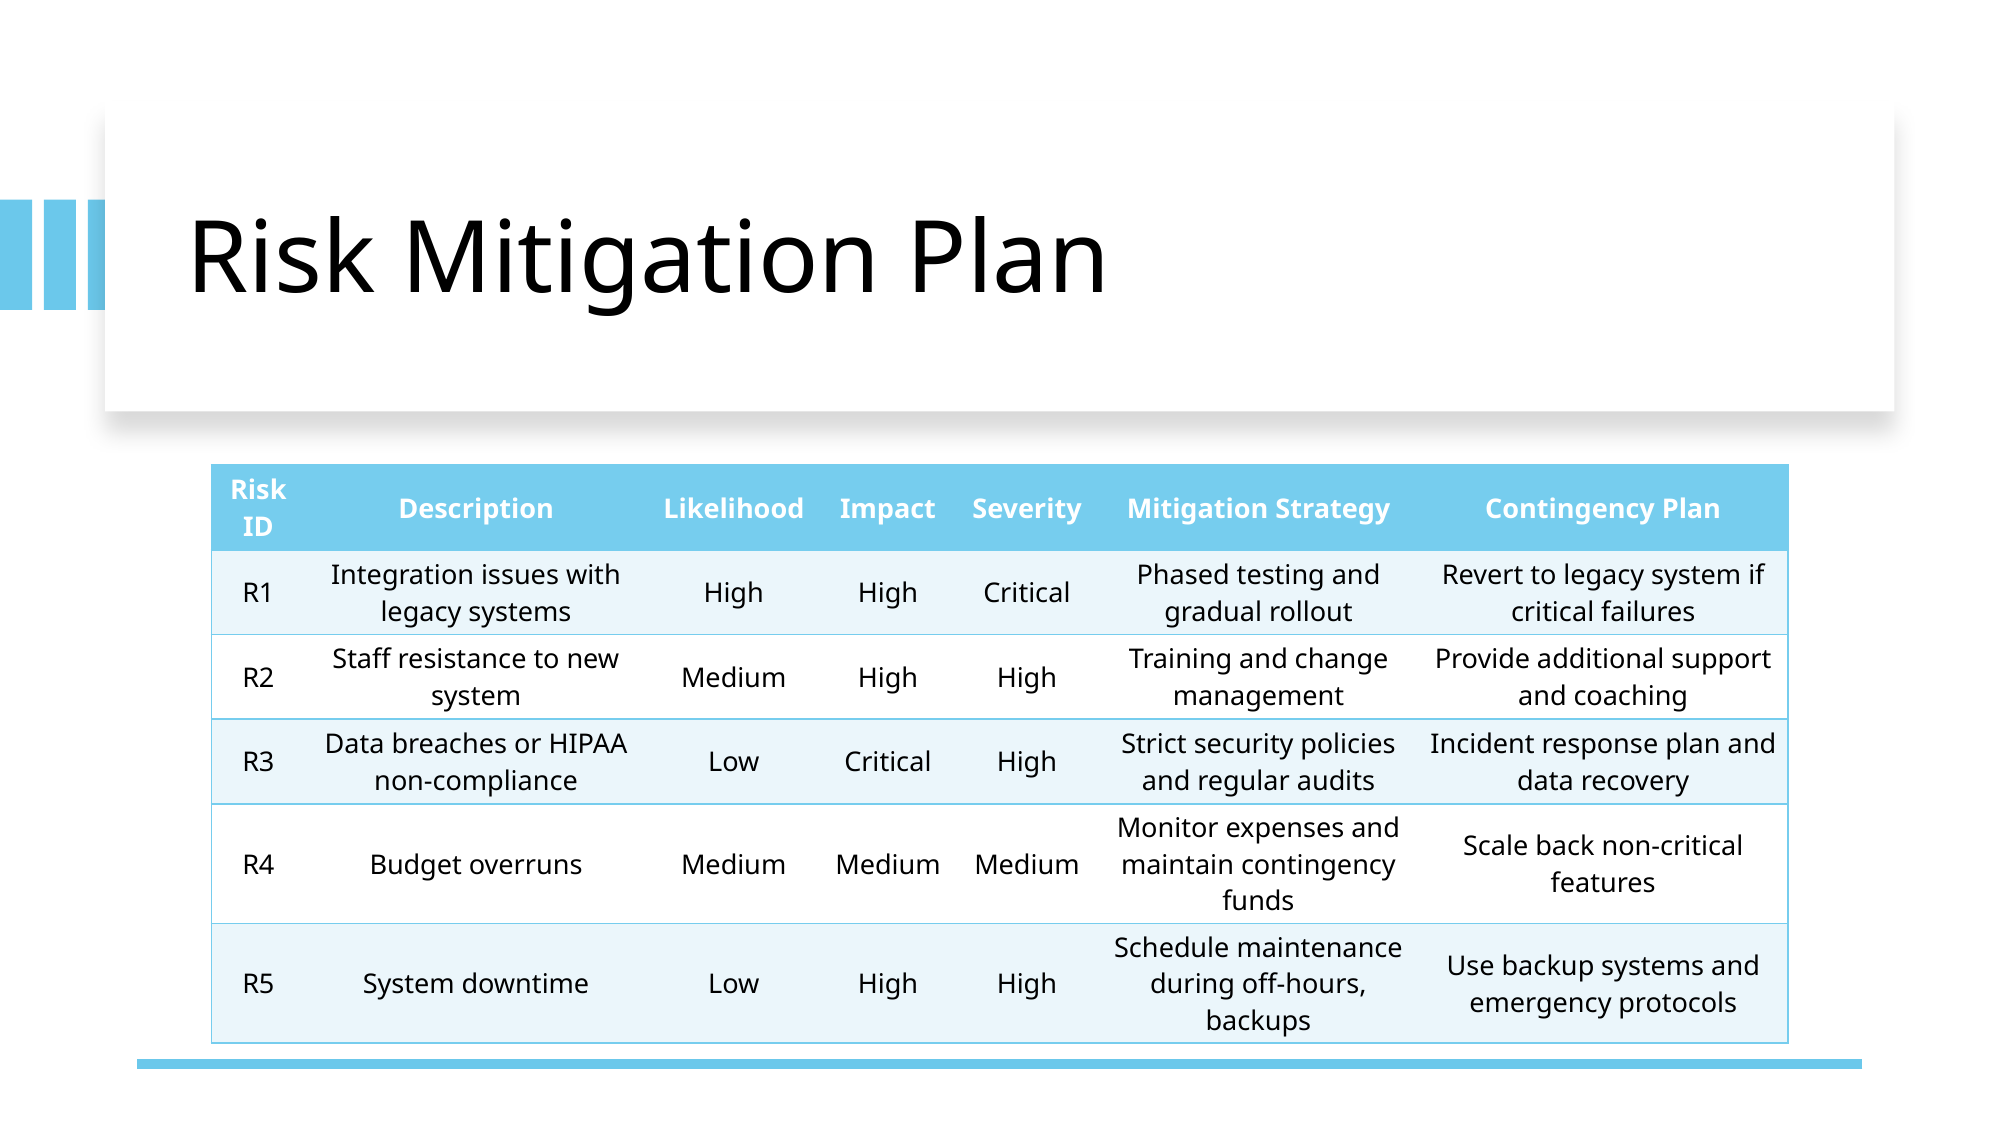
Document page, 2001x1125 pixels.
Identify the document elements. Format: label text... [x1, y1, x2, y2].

table_cell Low [647, 924, 821, 1042]
table_header Mitigation Strategy [1099, 466, 1418, 549]
table_cell High [955, 635, 1099, 718]
table_cell Monitor expenses and maintain contingency funds [1099, 805, 1418, 923]
table_cell Use backup systems and emergency protocols [1418, 924, 1787, 1042]
table_cell High [647, 551, 821, 634]
table_cell R1 [212, 551, 305, 634]
table_cell Budget overruns [305, 805, 647, 923]
table_cell Critical [821, 720, 955, 803]
table_cell Provide additional support and coaching [1418, 635, 1787, 718]
table_cell High [821, 635, 955, 718]
text_box [0, 0, 2000, 1125]
table_cell Medium [647, 635, 821, 718]
table_header Likelihood [647, 466, 821, 549]
table_cell Low [647, 720, 821, 803]
table_cell R5 [212, 924, 305, 1042]
table_cell Training and change management [1099, 635, 1418, 718]
table_header Description [305, 466, 647, 549]
table_cell Strict security policies and regular audits [1099, 720, 1418, 803]
table_cell High [955, 720, 1099, 803]
table_cell Data breaches or HIPAA non-compliance [305, 720, 647, 803]
table_cell Phased testing and gradual rollout [1099, 551, 1418, 634]
table_cell Scale back non-critical features [1418, 805, 1787, 923]
table_cell Medium [955, 805, 1099, 923]
table_cell Revert to legacy system if critical failures [1418, 551, 1787, 634]
text_box [103, 99, 1896, 413]
table_cell High [821, 551, 955, 634]
table_cell Medium [821, 805, 955, 923]
table_cell Schedule maintenance during off-hours, backups [1099, 924, 1418, 1042]
table_header Severity [955, 466, 1099, 549]
table_cell Staff resistance to new system [305, 635, 647, 718]
table_header Contingency Plan [1418, 466, 1787, 549]
table_cell Integration issues with legacy systems [305, 551, 647, 634]
table_cell System downtime [305, 924, 647, 1042]
table_cell R4 [212, 805, 305, 923]
table_header Risk ID [212, 466, 305, 549]
table_cell Critical [955, 551, 1099, 634]
table_header Impact [821, 466, 955, 549]
table_cell Incident response plan and data recovery [1418, 720, 1787, 803]
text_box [0, 199, 121, 311]
title Risk Mitigation Plan [171, 132, 1840, 388]
table_cell High [955, 924, 1099, 1042]
table_cell High [821, 924, 955, 1042]
table_cell R2 [212, 635, 305, 718]
table_cell R3 [212, 720, 305, 803]
table_cell Medium [647, 805, 821, 923]
